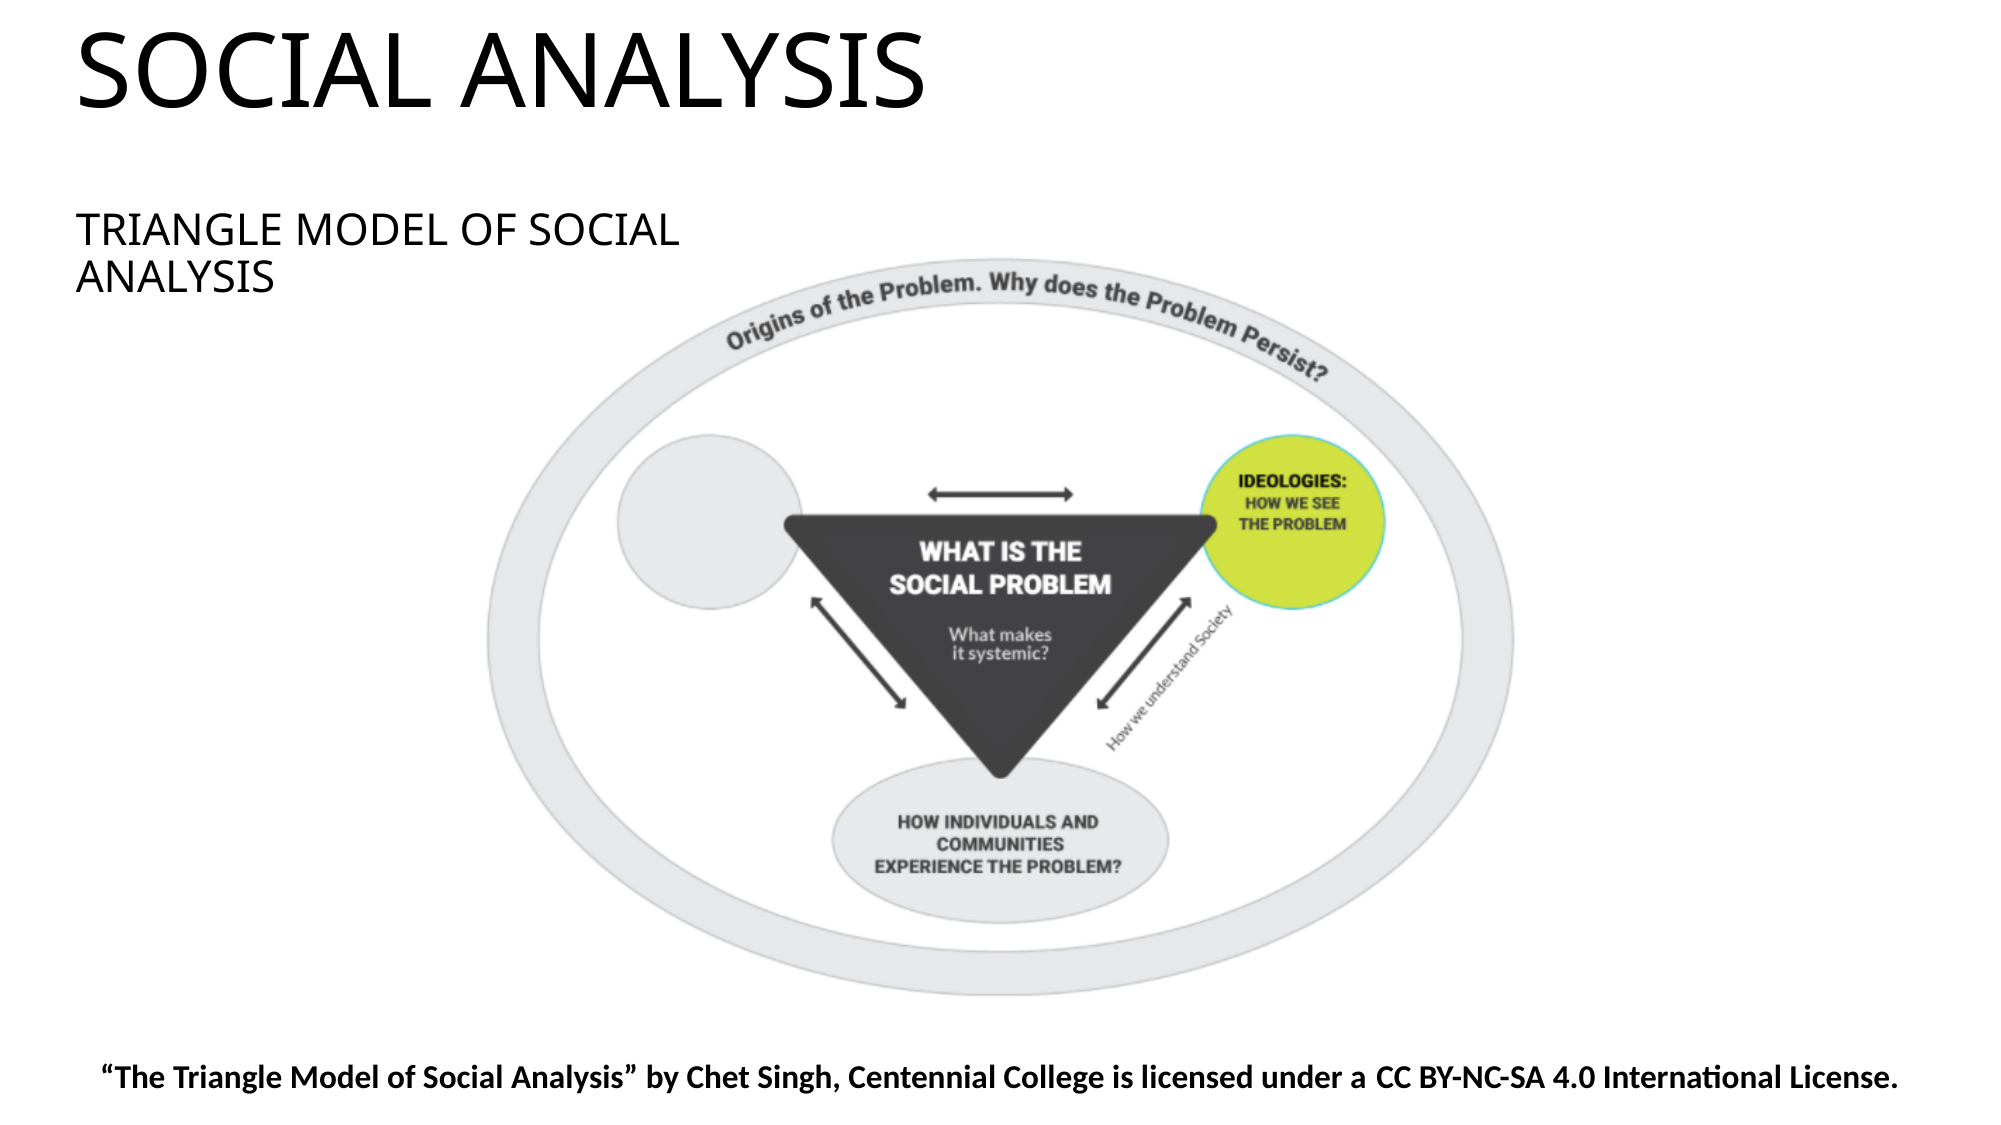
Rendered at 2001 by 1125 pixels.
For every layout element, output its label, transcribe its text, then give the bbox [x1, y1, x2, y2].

picture [456, 226, 1529, 1008]
text_box SOCIAL ANALYSIS [61, 11, 945, 208]
text_box TRIANGLE MODEL OF SOCIAL ANALYSIS [61, 200, 741, 311]
text_box “The Triangle Model of Social Analysis” by Chet Singh, Centennial College is licensed under a CC BY-NC-SA 4.0 International License. [61, 1048, 1940, 1103]
